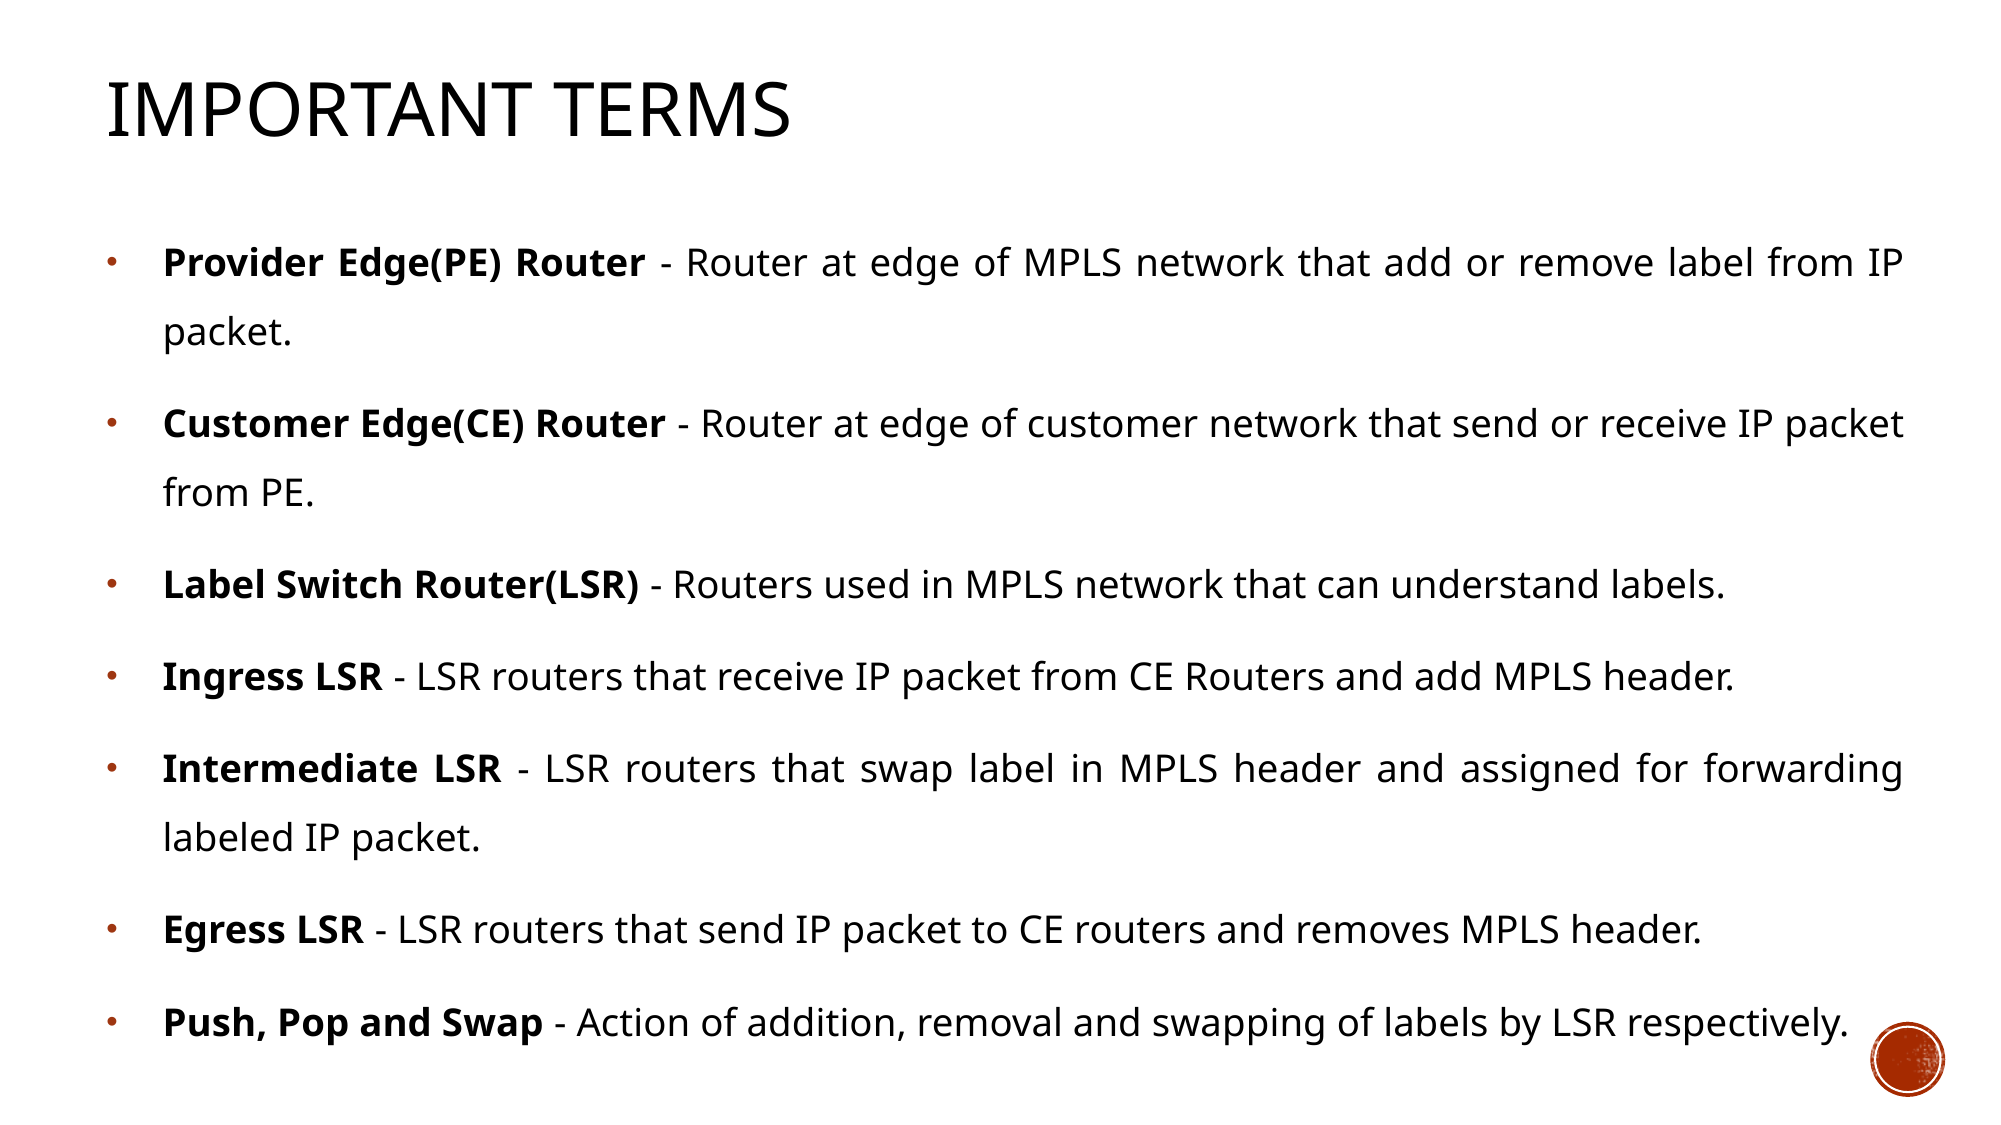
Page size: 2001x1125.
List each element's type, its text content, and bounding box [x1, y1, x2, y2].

list Provider Edge(PE) Router - Router at edge of MPLS network that add or remove label from IP packet. Customer Edge(CE) Router - Router at edge of customer network that send or receive IP packet from PE. Label Switch Router(LSR) - Routers used in MPLS network that can understand labels. Ingress LSR - LSR routers that receive IP packet from CE Routers and add MPLS header. Intermediate LSR - LSR routers that swap label in MPLS header and assigned for forwarding labeled IP packet. Egress LSR - LSR routers that send IP packet to CE routers and removes MPLS header. Push, Pop and Swap - Action of addition, removal and swapping of labels by LSR respectively. [91, 207, 1922, 1065]
title Important terms [91, 36, 1856, 189]
